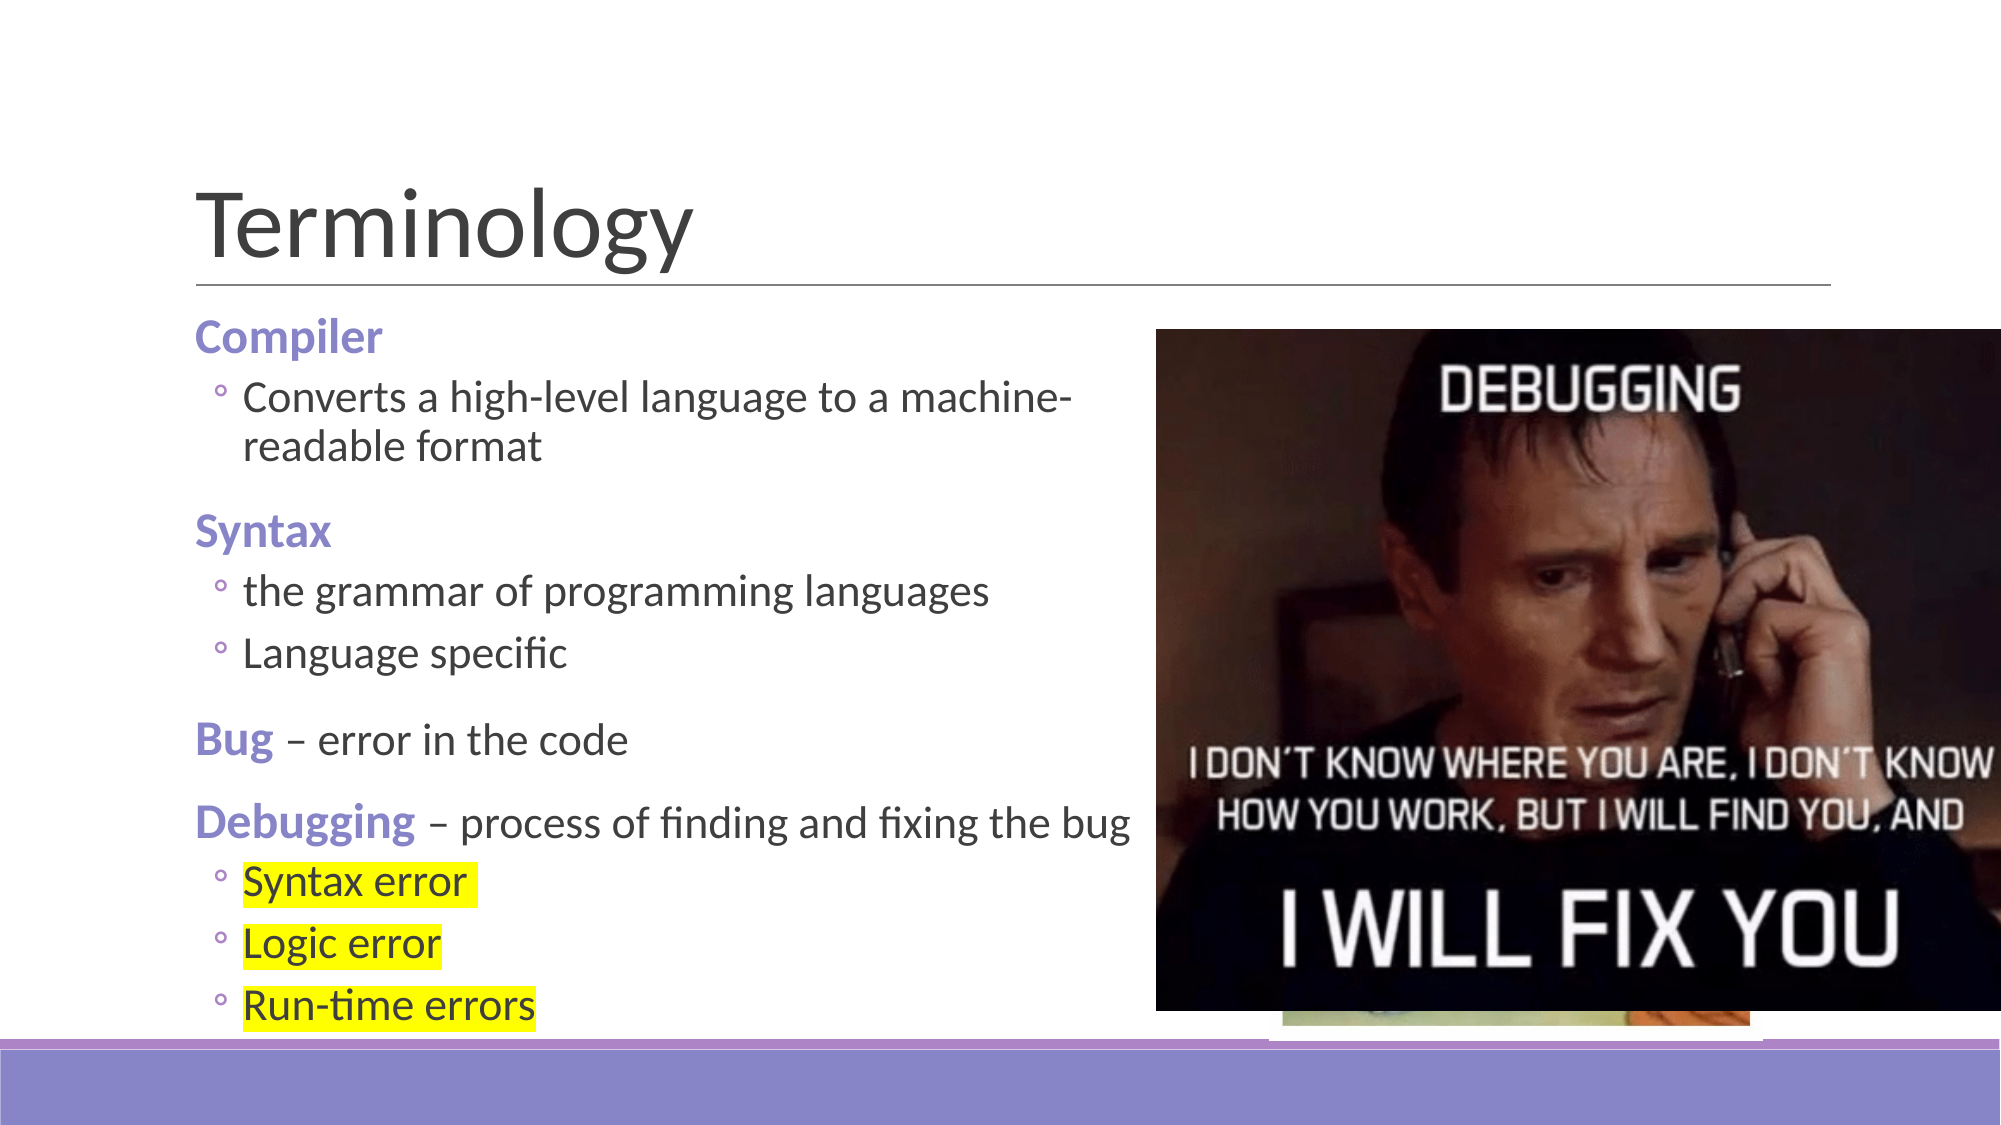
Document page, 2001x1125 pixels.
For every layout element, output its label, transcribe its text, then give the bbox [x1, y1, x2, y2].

title Terminology [180, 47, 1830, 285]
picture [1155, 326, 2001, 1041]
list Compiler Converts a high-level language to a machine-readable format Syntax the grammar of programming languages Language specific Bug – error in the code Debugging – process of finding and fixing the bug Syntax error Logic error Run-time errors [180, 302, 1157, 1037]
